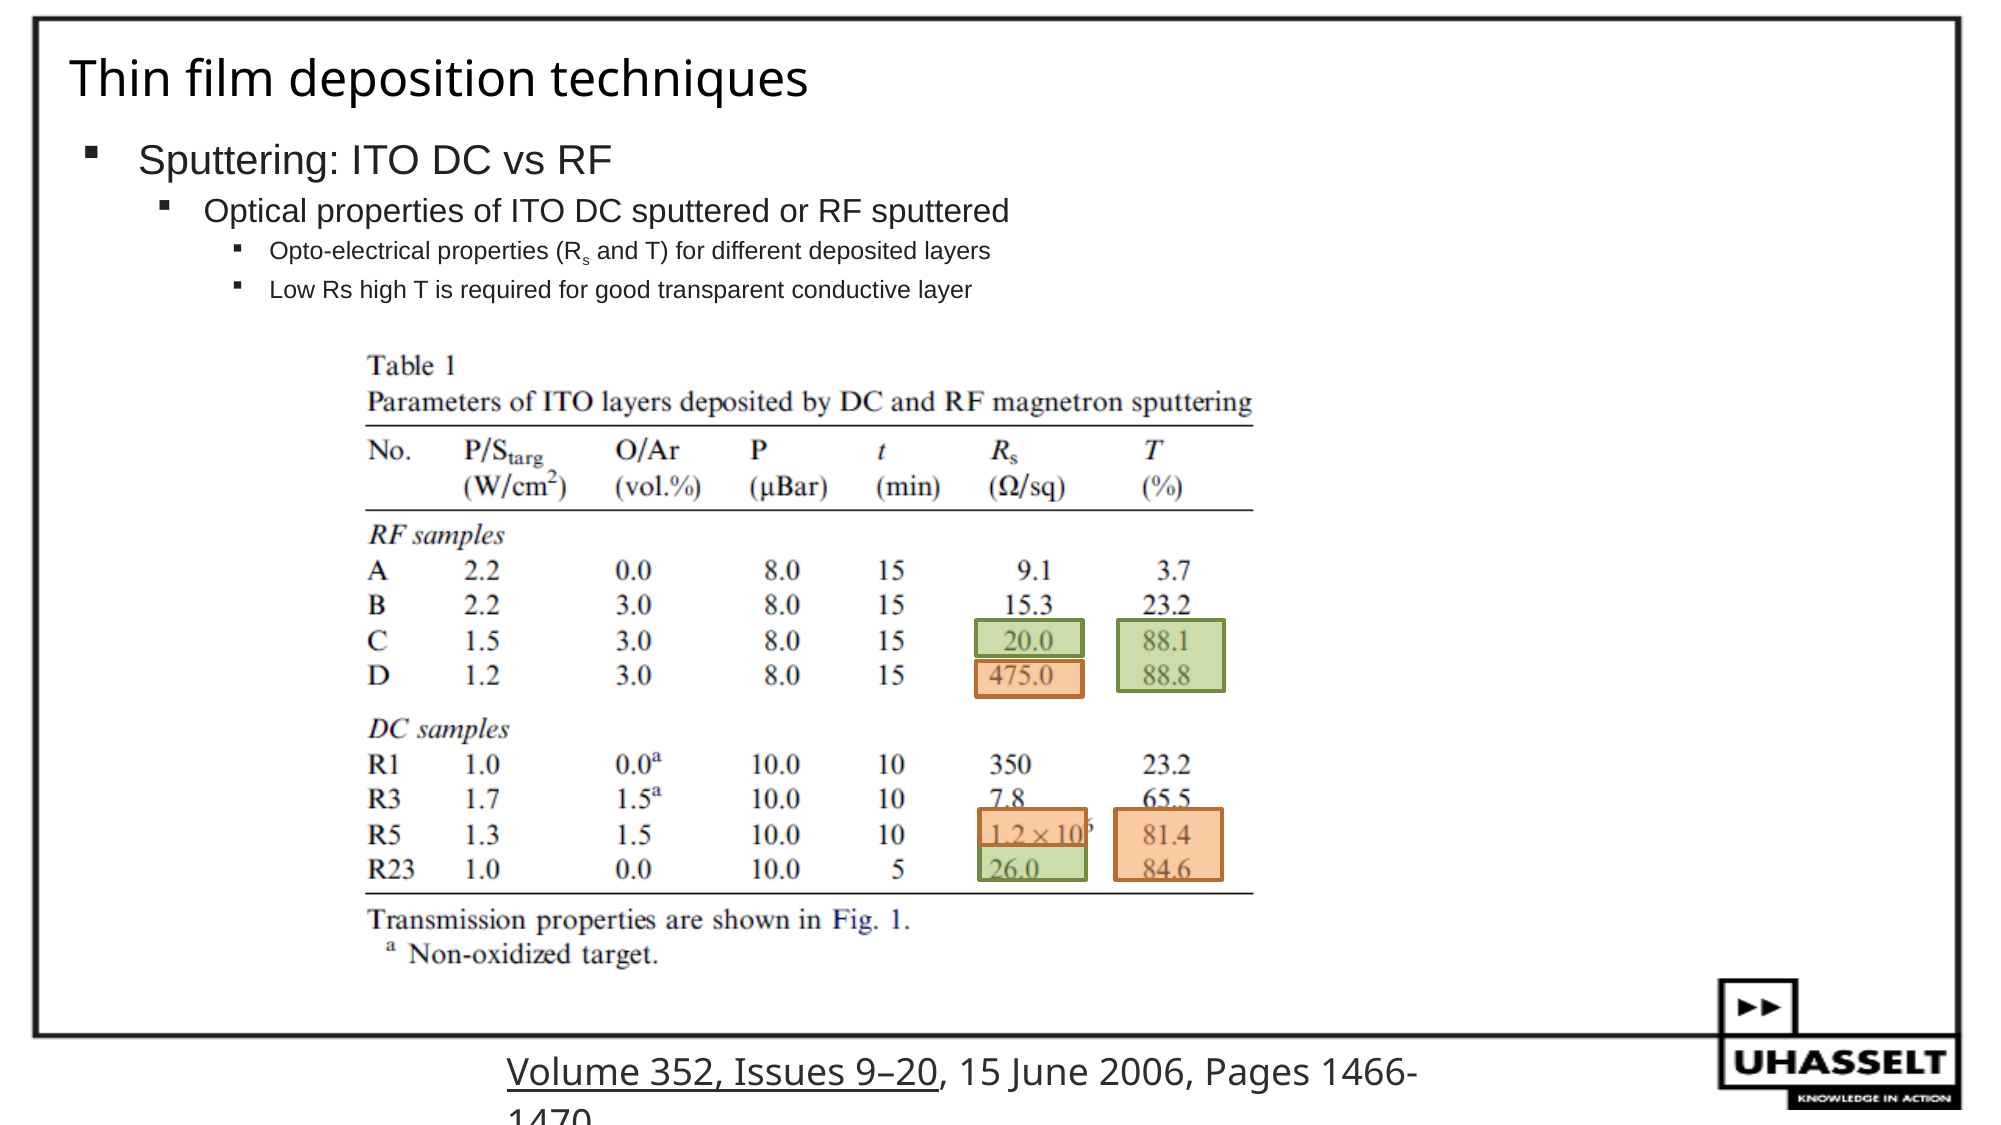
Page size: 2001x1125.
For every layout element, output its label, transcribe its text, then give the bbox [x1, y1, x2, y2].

text_box Volume 352, Issues 9–20, 15 June 2006, Pages 1466-1470 [491, 1040, 1461, 1125]
picture [27, 12, 1968, 1110]
text_box Sputtering: ITO DC vs RF Optical properties of ITO DC sputtered or RF sputtered Opto-electrical properties (Rs and T) for different deposited layers Low Rs high T is required for good transparent conductive layer [66, 125, 1485, 338]
title Thin film deposition techniques [55, 30, 1945, 122]
